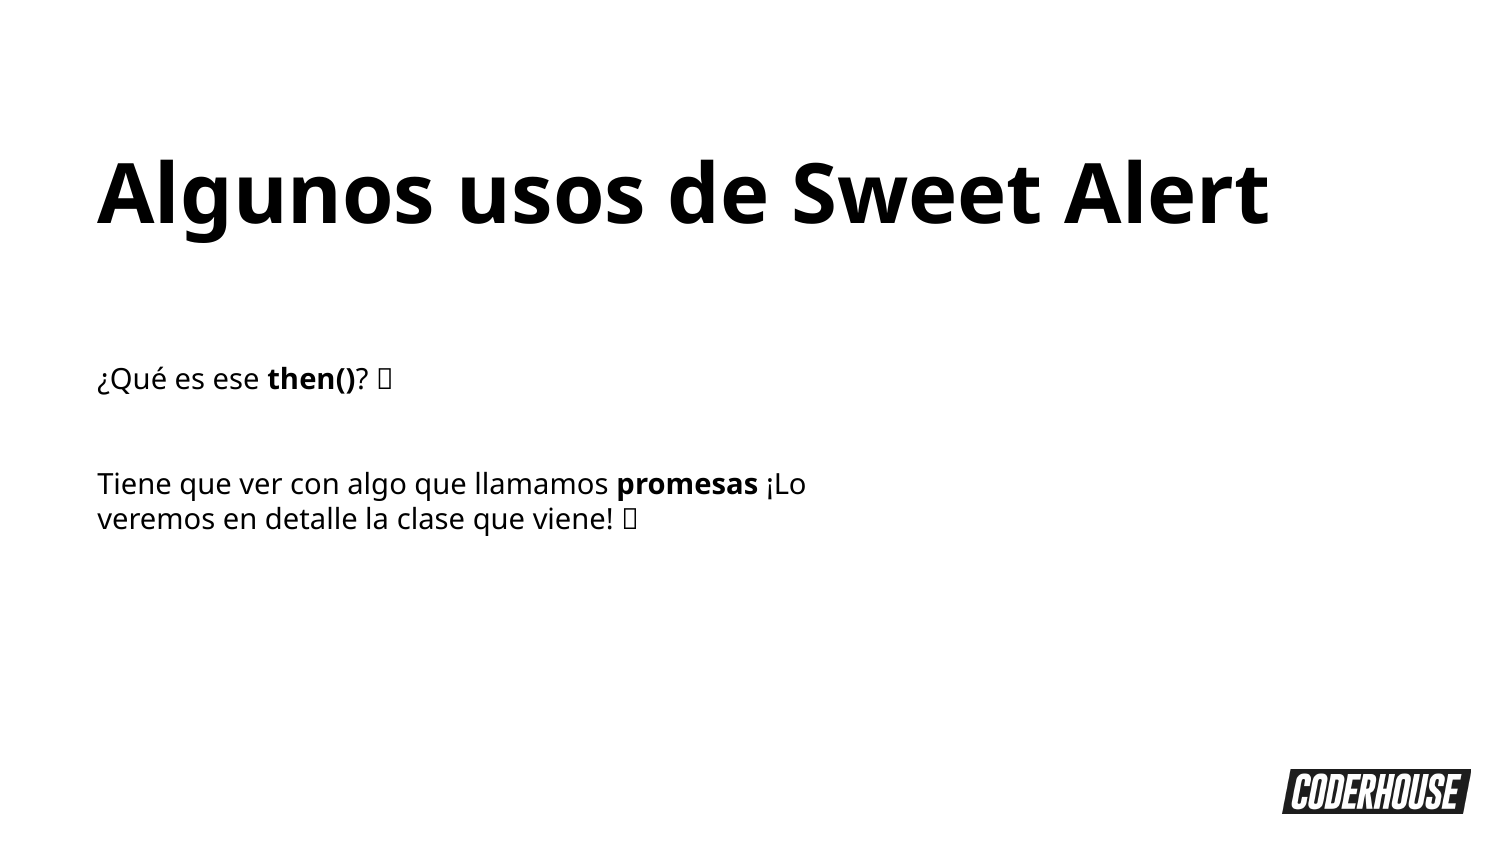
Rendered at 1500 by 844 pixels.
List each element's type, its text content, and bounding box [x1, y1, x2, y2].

text_box Algunos usos de Sweet Alert [82, 137, 1418, 257]
picture [1281, 769, 1471, 814]
text_box ¿Qué es ese then()? 👀 Tiene que ver con algo que llamamos promesas ¡Lo veremos en detalle la clase que viene! 🙌 [82, 345, 863, 584]
